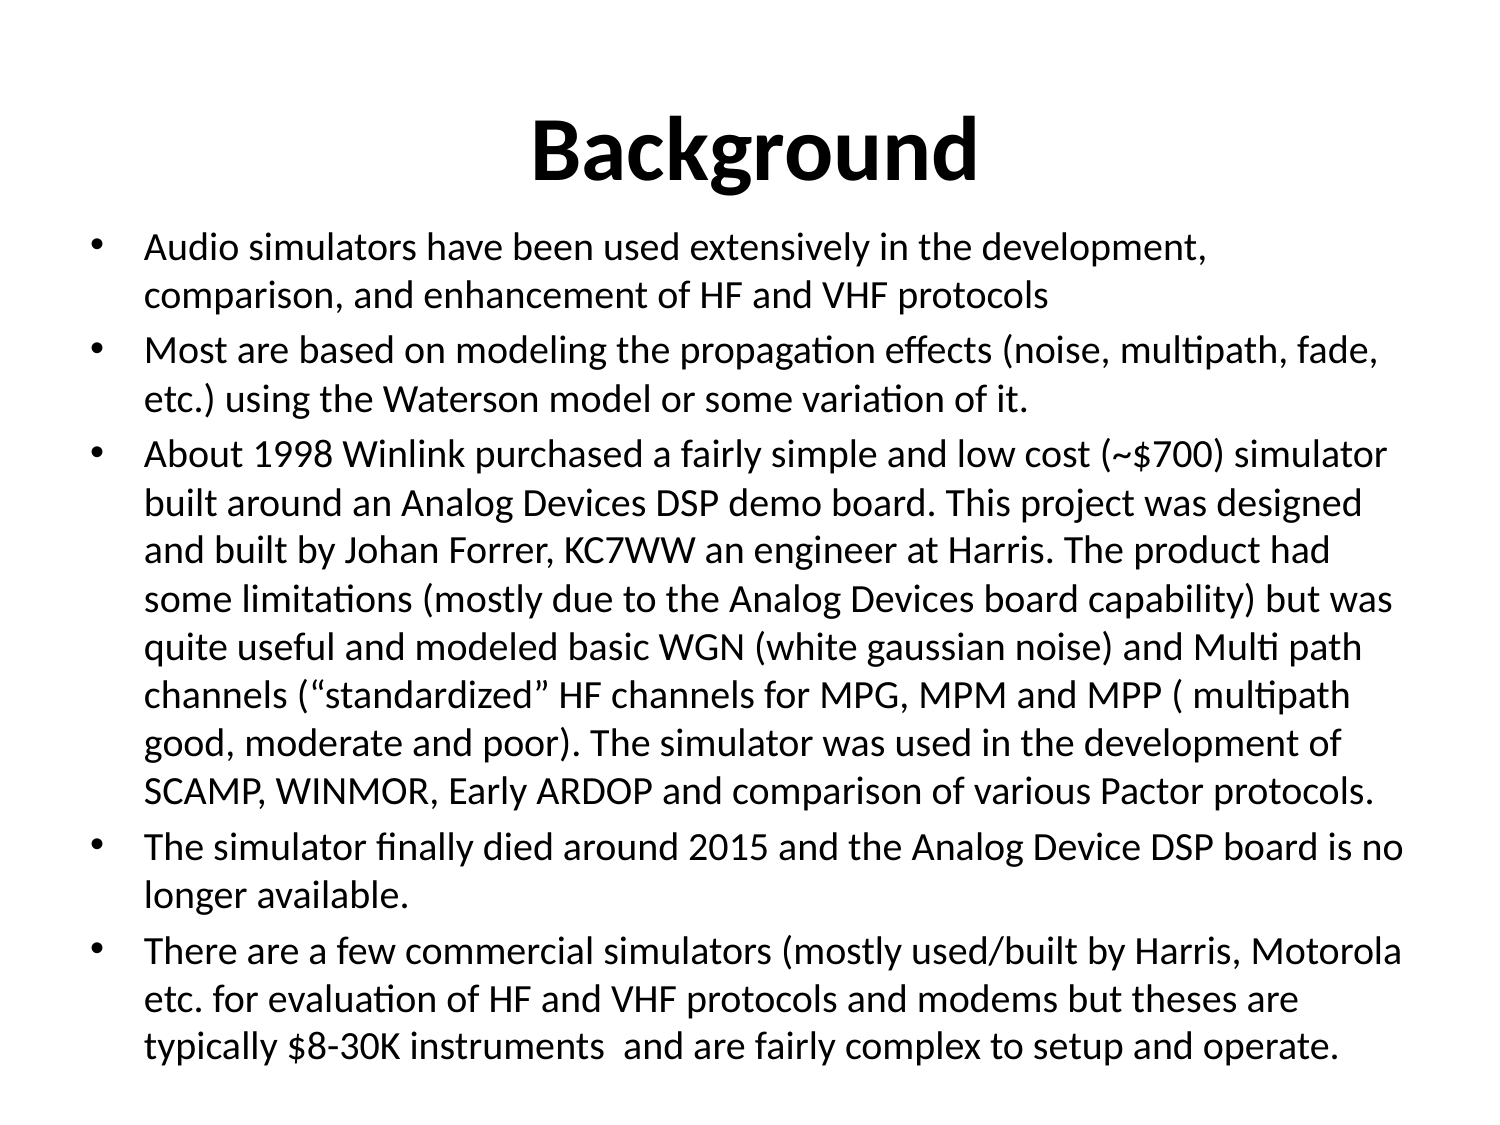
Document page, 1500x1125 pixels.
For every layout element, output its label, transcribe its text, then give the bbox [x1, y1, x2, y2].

title Background [80, 50, 1431, 238]
list Audio simulators have been used extensively in the development, comparison, and enhancement of HF and VHF protocols Most are based on modeling the propagation effects (noise, multipath, fade, etc.) using the Waterson model or some variation of it. About 1998 Winlink purchased a fairly simple and low cost (~$700) simulator built around an Analog Devices DSP demo board. This project was designed and built by Johan Forrer, KC7WW an engineer at Harris. The product had some limitations (mostly due to the Analog Devices board capability) but was quite useful and modeled basic WGN (white gaussian noise) and Multi path channels (“standardized” HF channels for MPG, MPM and MPP ( multipath good, moderate and poor). The simulator was used in the development of SCAMP, WINMOR, Early ARDOP and comparison of various Pactor protocols. The simulator finally died around 2015 and the Analog Device DSP board is no longer available. There are a few commercial simulators (mostly used/built by Harris, Motorola etc. for evaluation of HF and VHF protocols and modems but theses are typically $8-30K instruments and are fairly complex to setup and operate. [75, 212, 1425, 1100]
